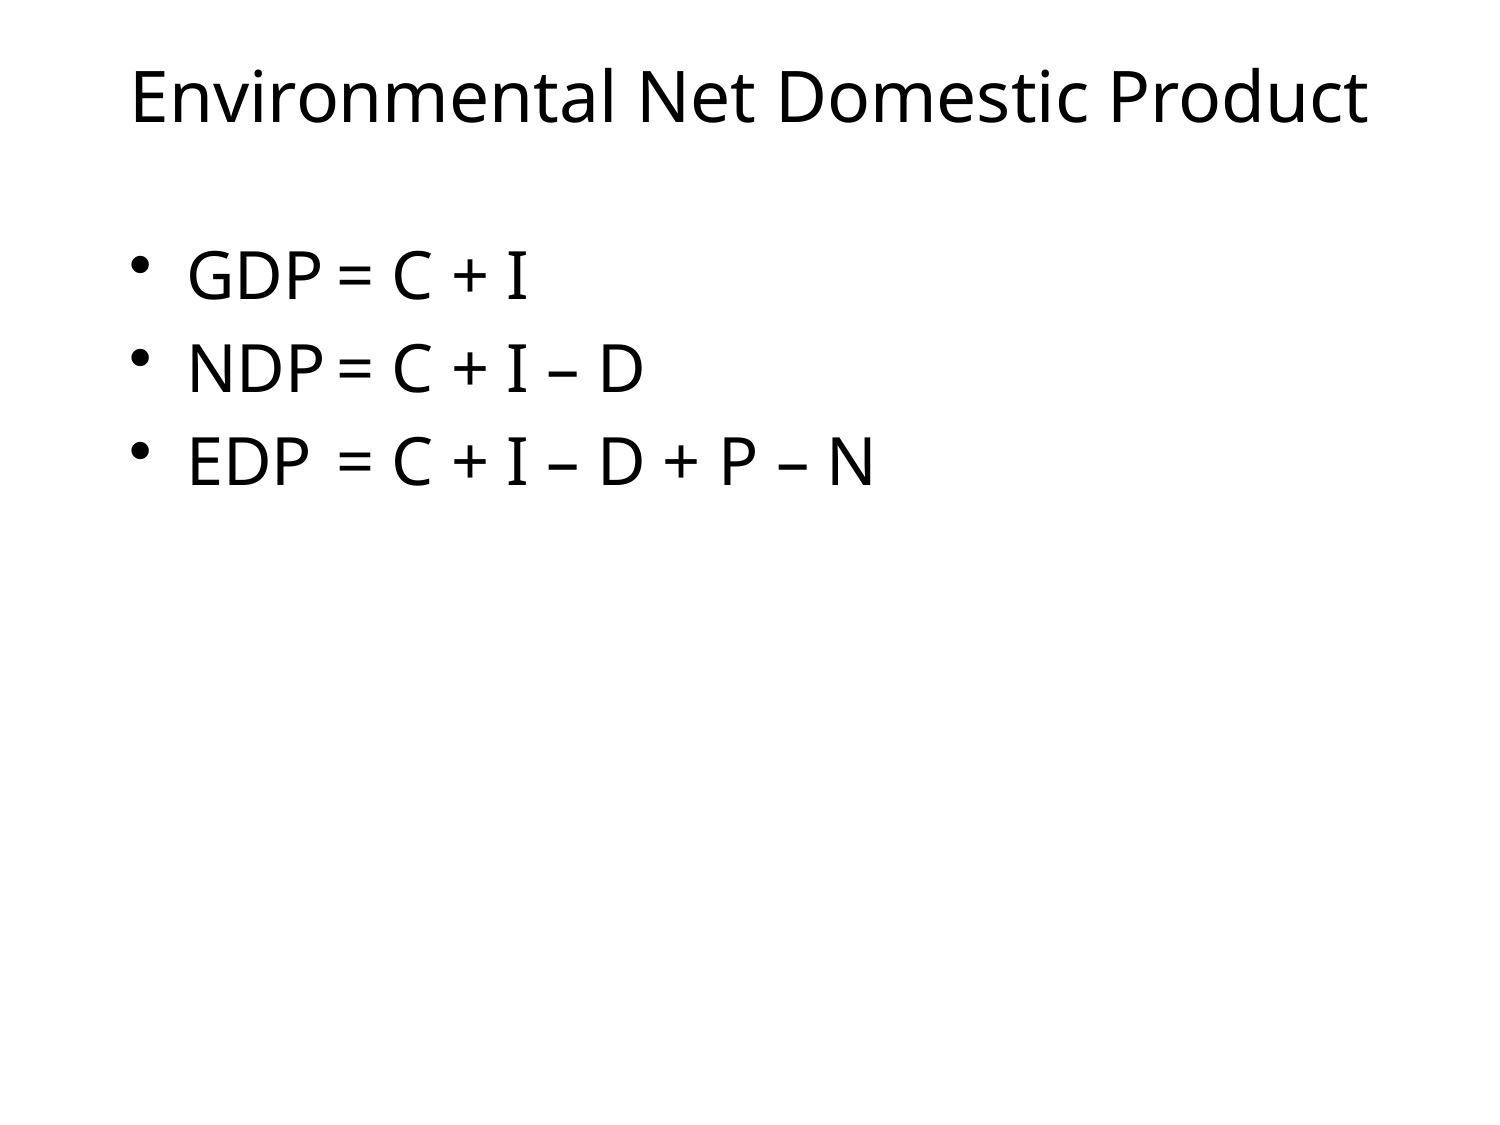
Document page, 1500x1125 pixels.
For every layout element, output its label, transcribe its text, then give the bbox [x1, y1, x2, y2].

title Environmental Net Domestic Product [112, 0, 1388, 189]
list GDP = C + I NDP = C + I – D EDP = C + I – D + P – N [114, 224, 1391, 901]
